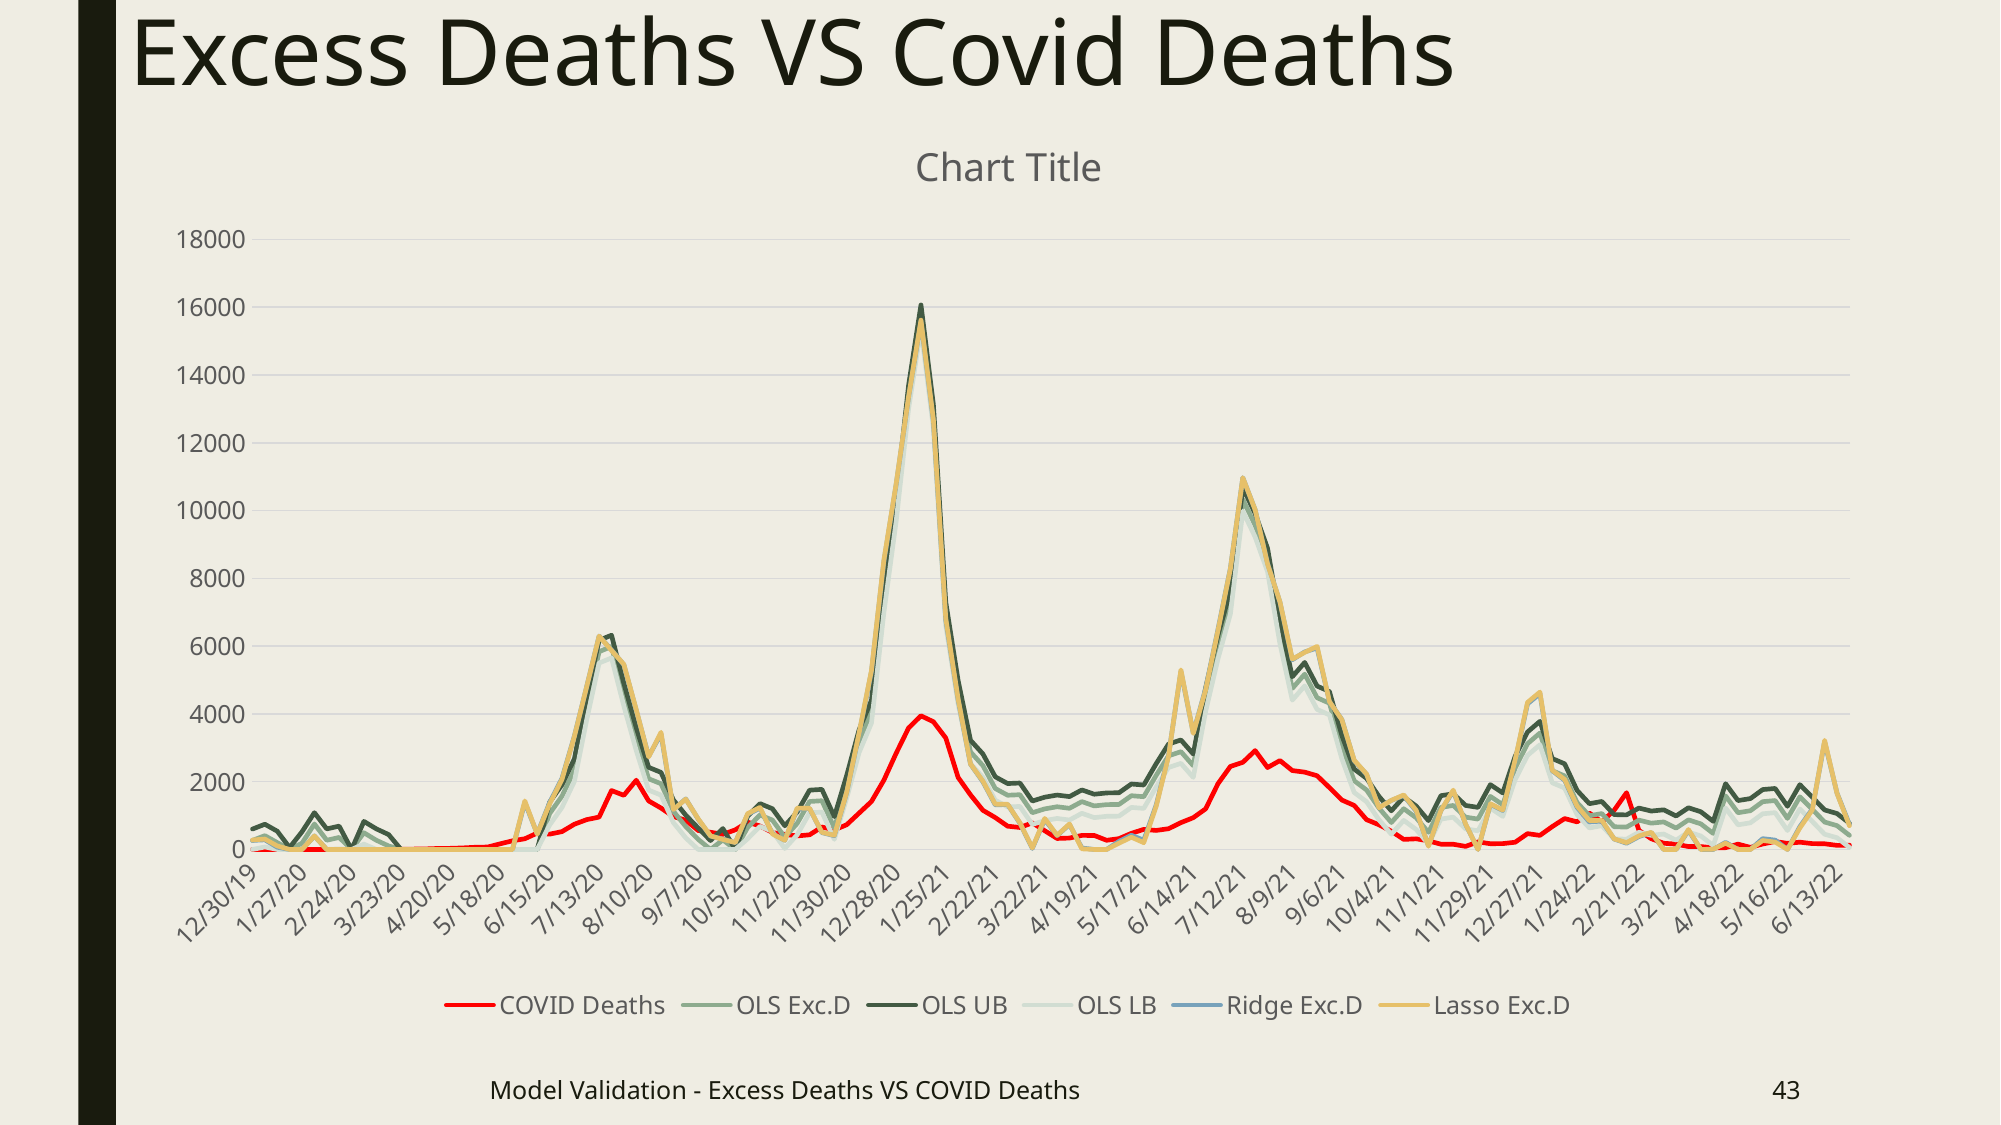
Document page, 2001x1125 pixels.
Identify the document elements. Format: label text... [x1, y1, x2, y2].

slide_number 43 [1553, 1058, 1816, 1125]
chart [132, 100, 1886, 1029]
title Excess Deaths VS Covid Deaths [114, 0, 1690, 125]
footer Model Validation - Excess Deaths VS COVID Deaths [474, 1058, 1505, 1125]
